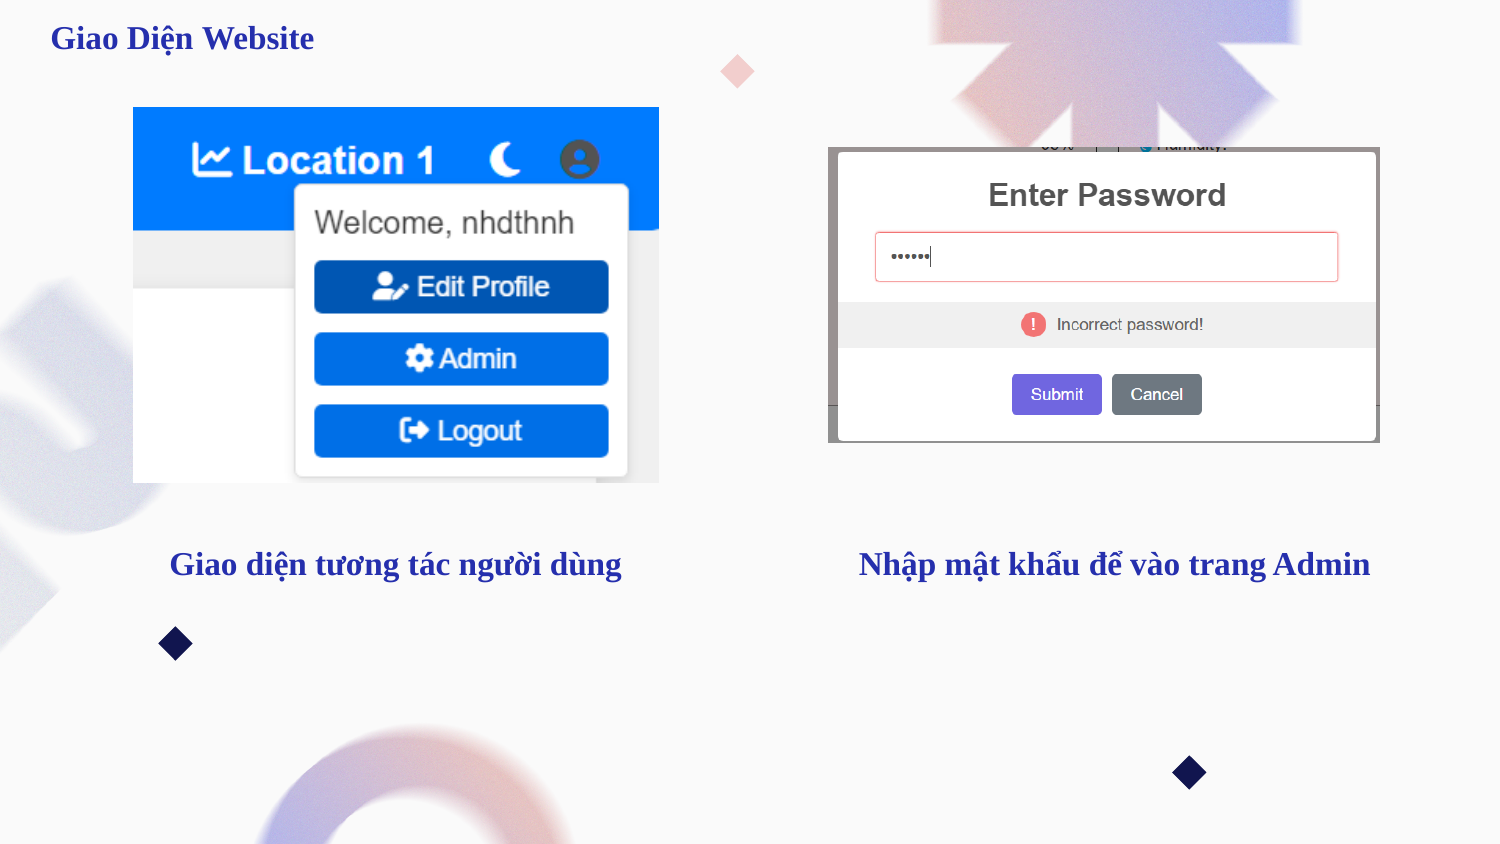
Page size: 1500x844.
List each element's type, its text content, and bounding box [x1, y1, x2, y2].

text_box Giao Diện Website [0, 1, 366, 153]
picture [229, 706, 596, 844]
picture [828, 0, 1380, 444]
text_box Giao diện tương tác người dùng [213, 534, 638, 590]
text_box Nhập mật khẩu để vào trang Admin [843, 534, 1387, 590]
picture [0, 107, 659, 688]
